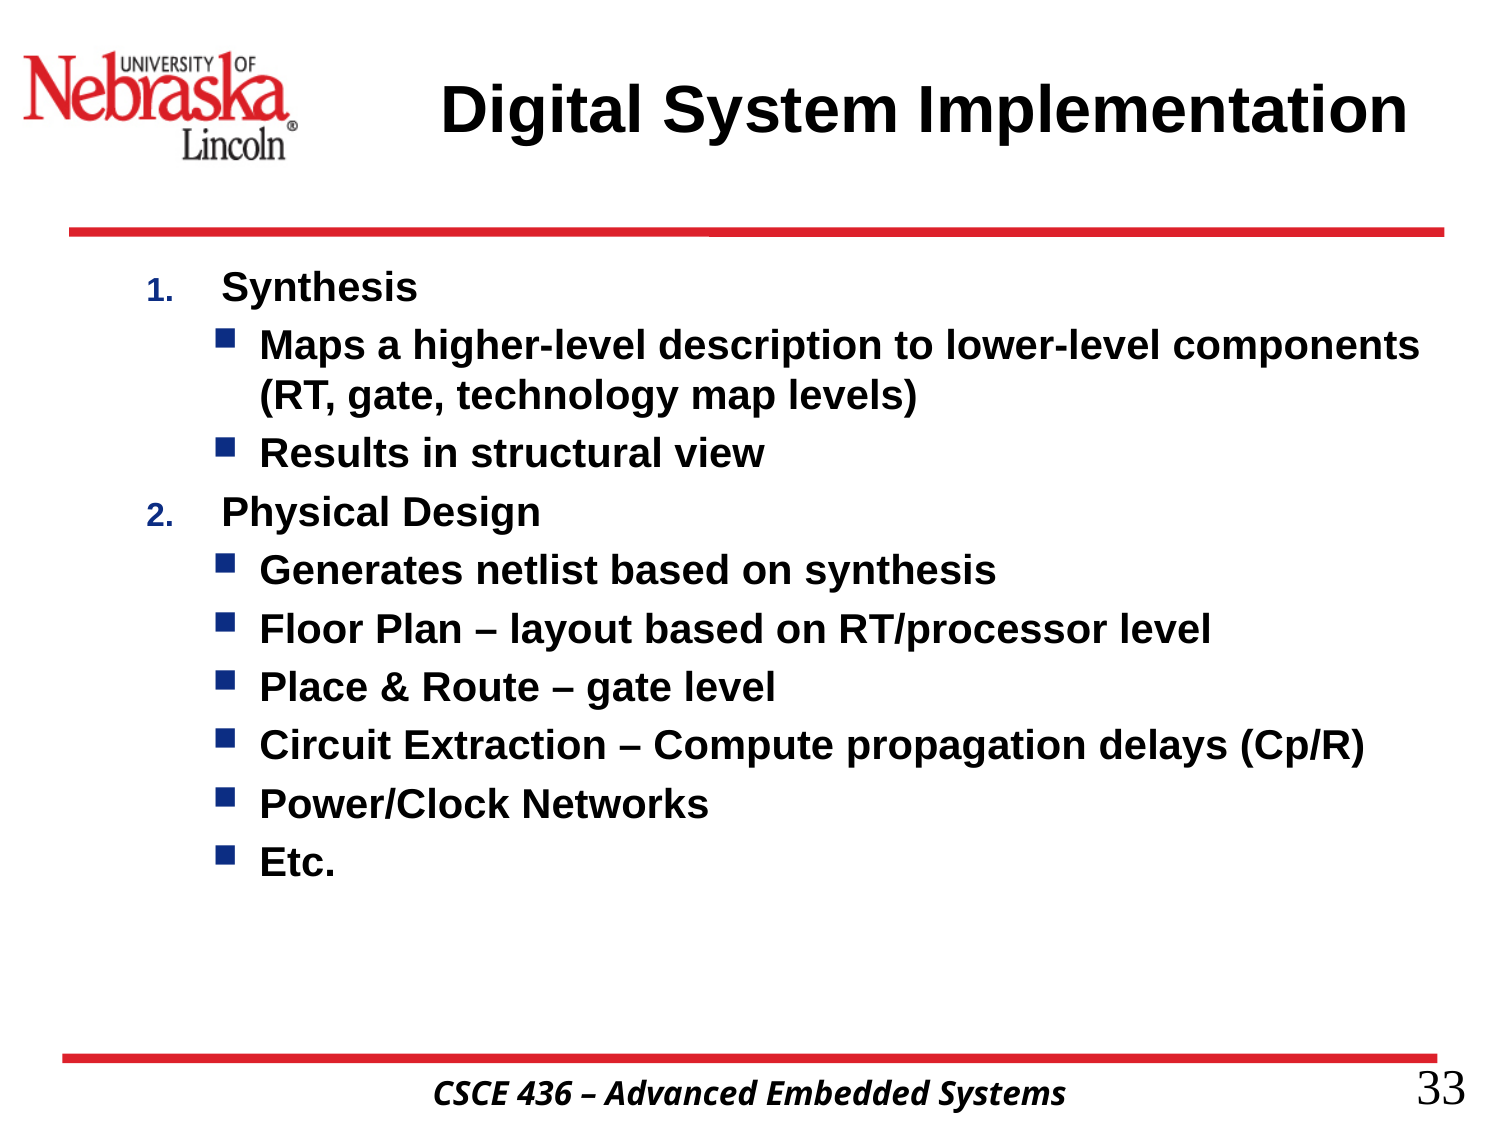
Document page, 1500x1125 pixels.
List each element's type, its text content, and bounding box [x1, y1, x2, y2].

list Synthesis Maps a higher-level description to lower-level components (RT, gate, technology map levels) Results in structural view Physical Design Generates netlist based on synthesis Floor Plan – layout based on RT/processor level Place & Route – gate level Circuit Extraction – Compute propagation delays (Cp/R) Power/Clock Networks Etc. [131, 251, 1466, 1063]
slide_number 33 [1131, 1046, 1482, 1125]
picture [1, 32, 313, 181]
title Digital System Implementation [313, 12, 1427, 201]
